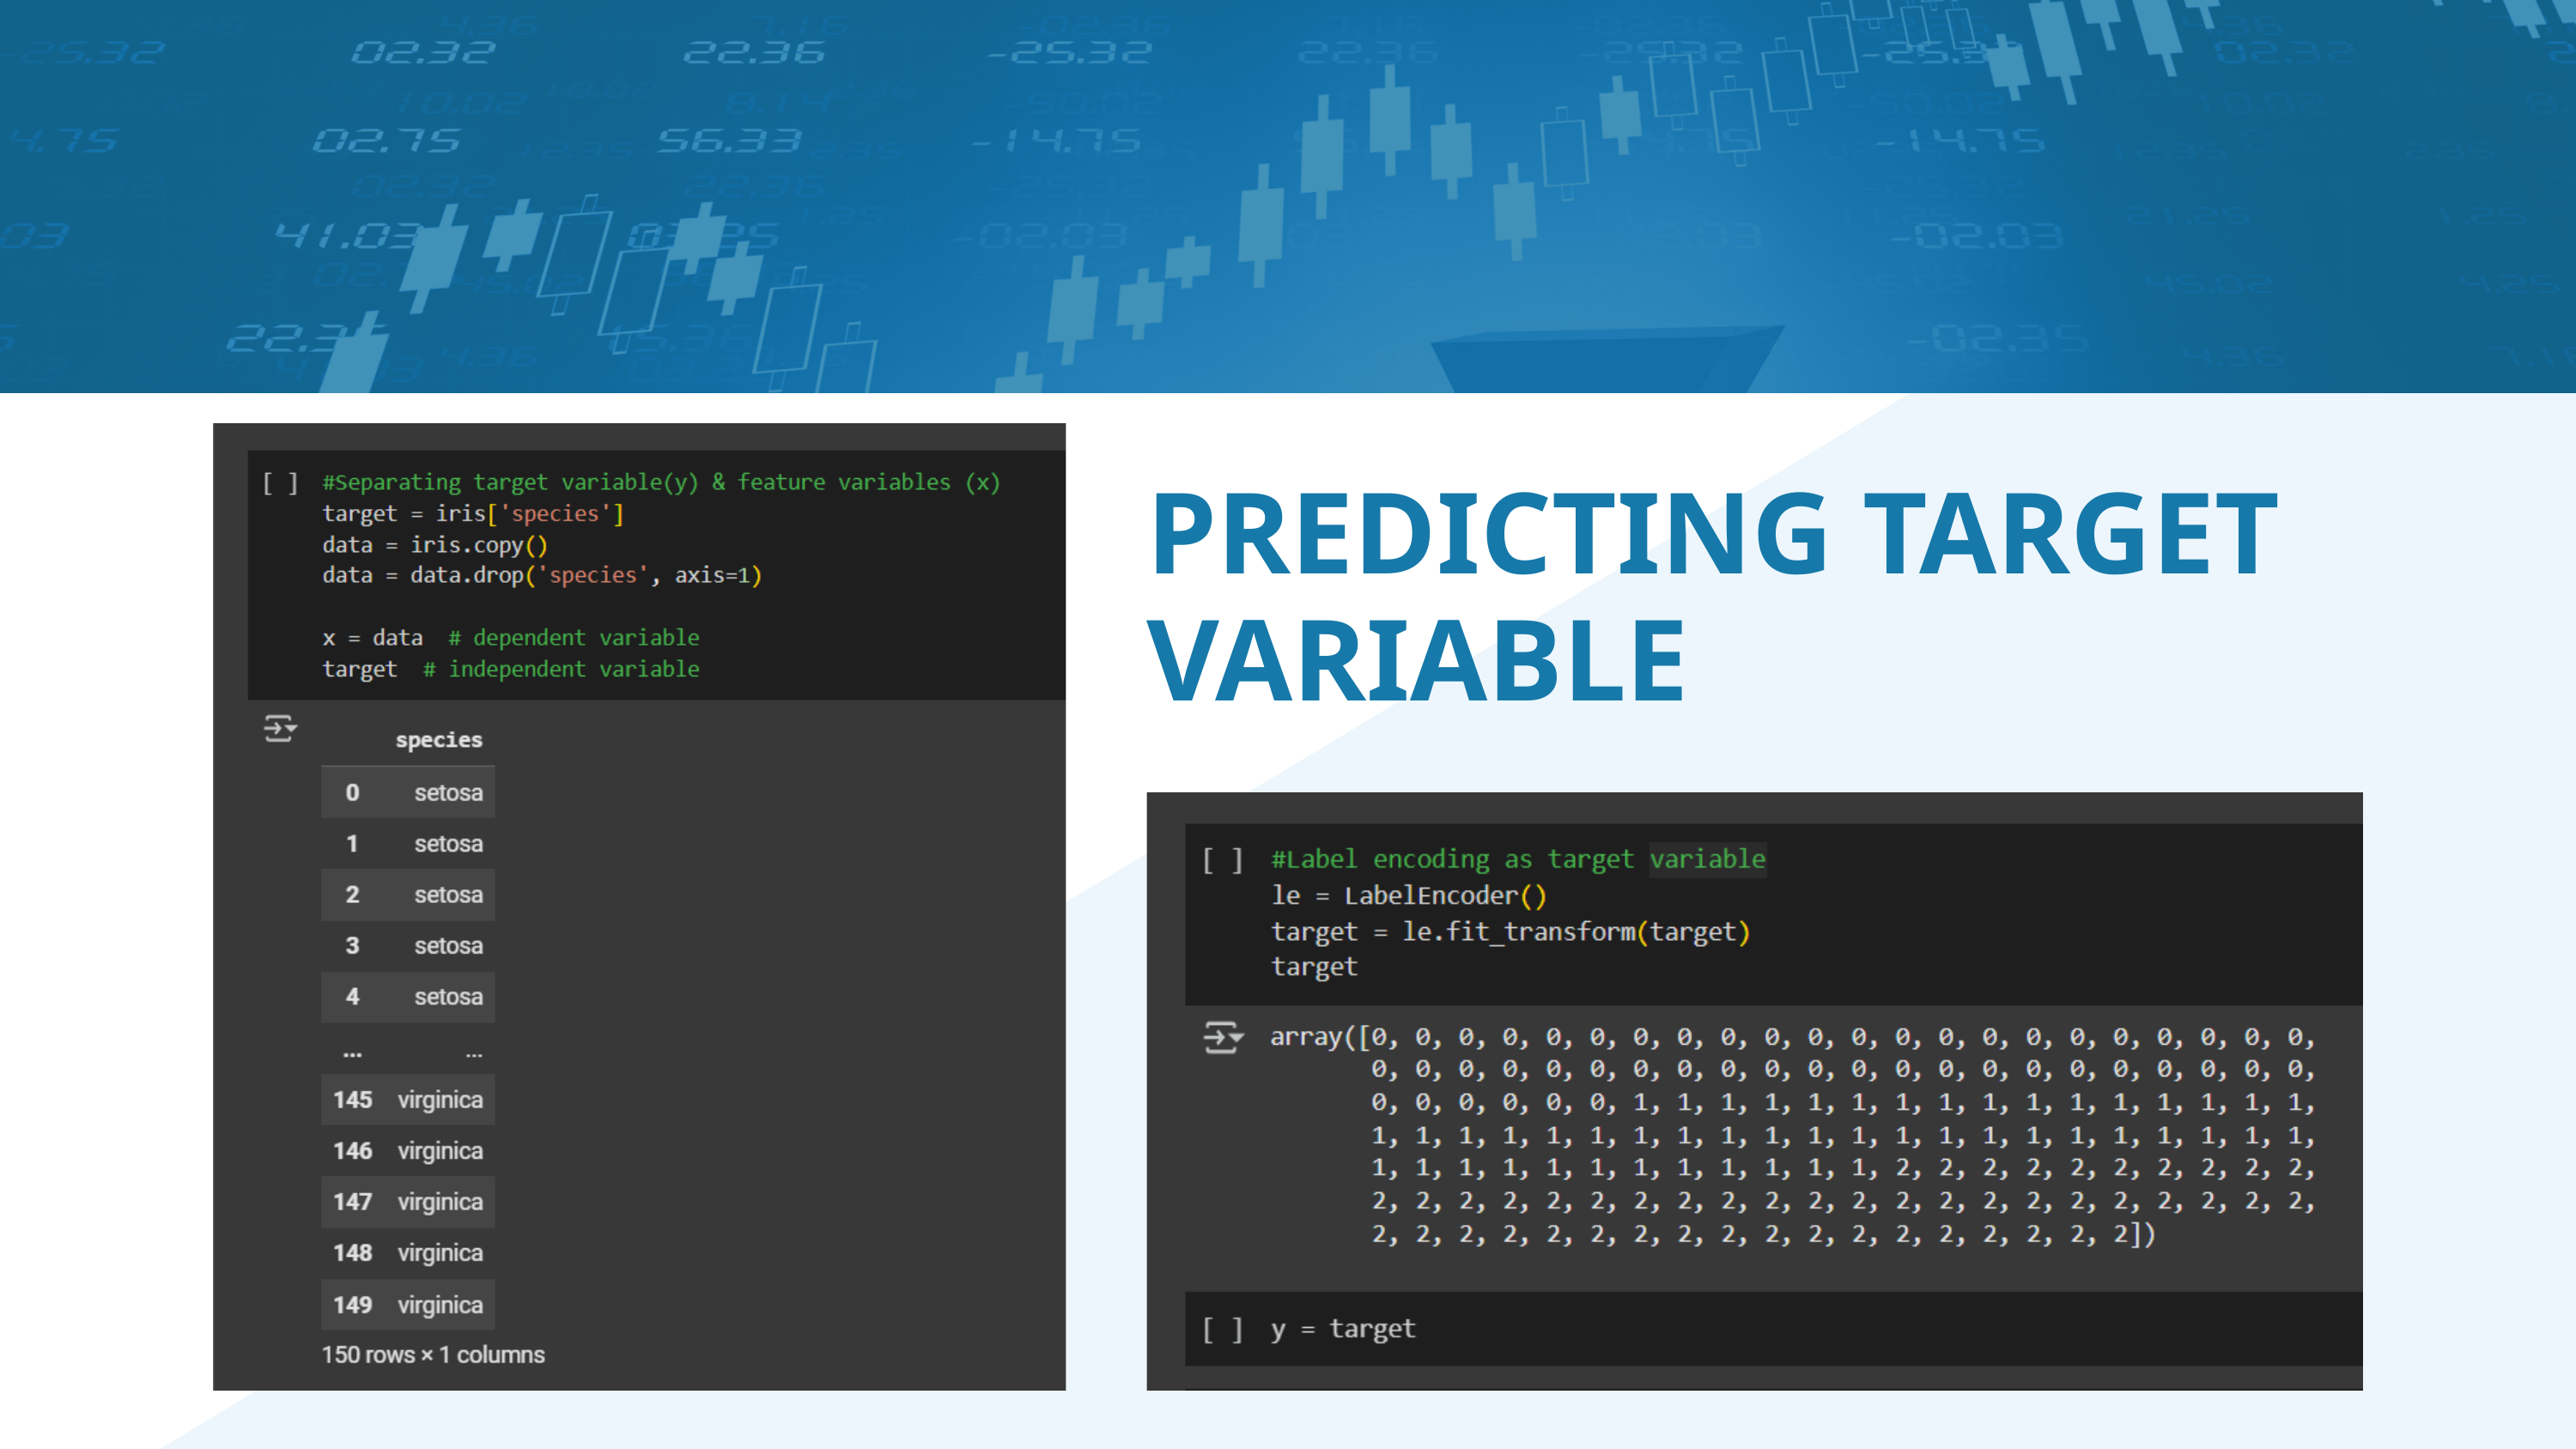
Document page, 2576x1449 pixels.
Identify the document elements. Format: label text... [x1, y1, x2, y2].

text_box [0, 0, 2576, 393]
text_box [213, 423, 1066, 705]
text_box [0, 708, 2576, 1449]
text_box PREDICTING TARGET VARIABLE [1146, 469, 2326, 705]
